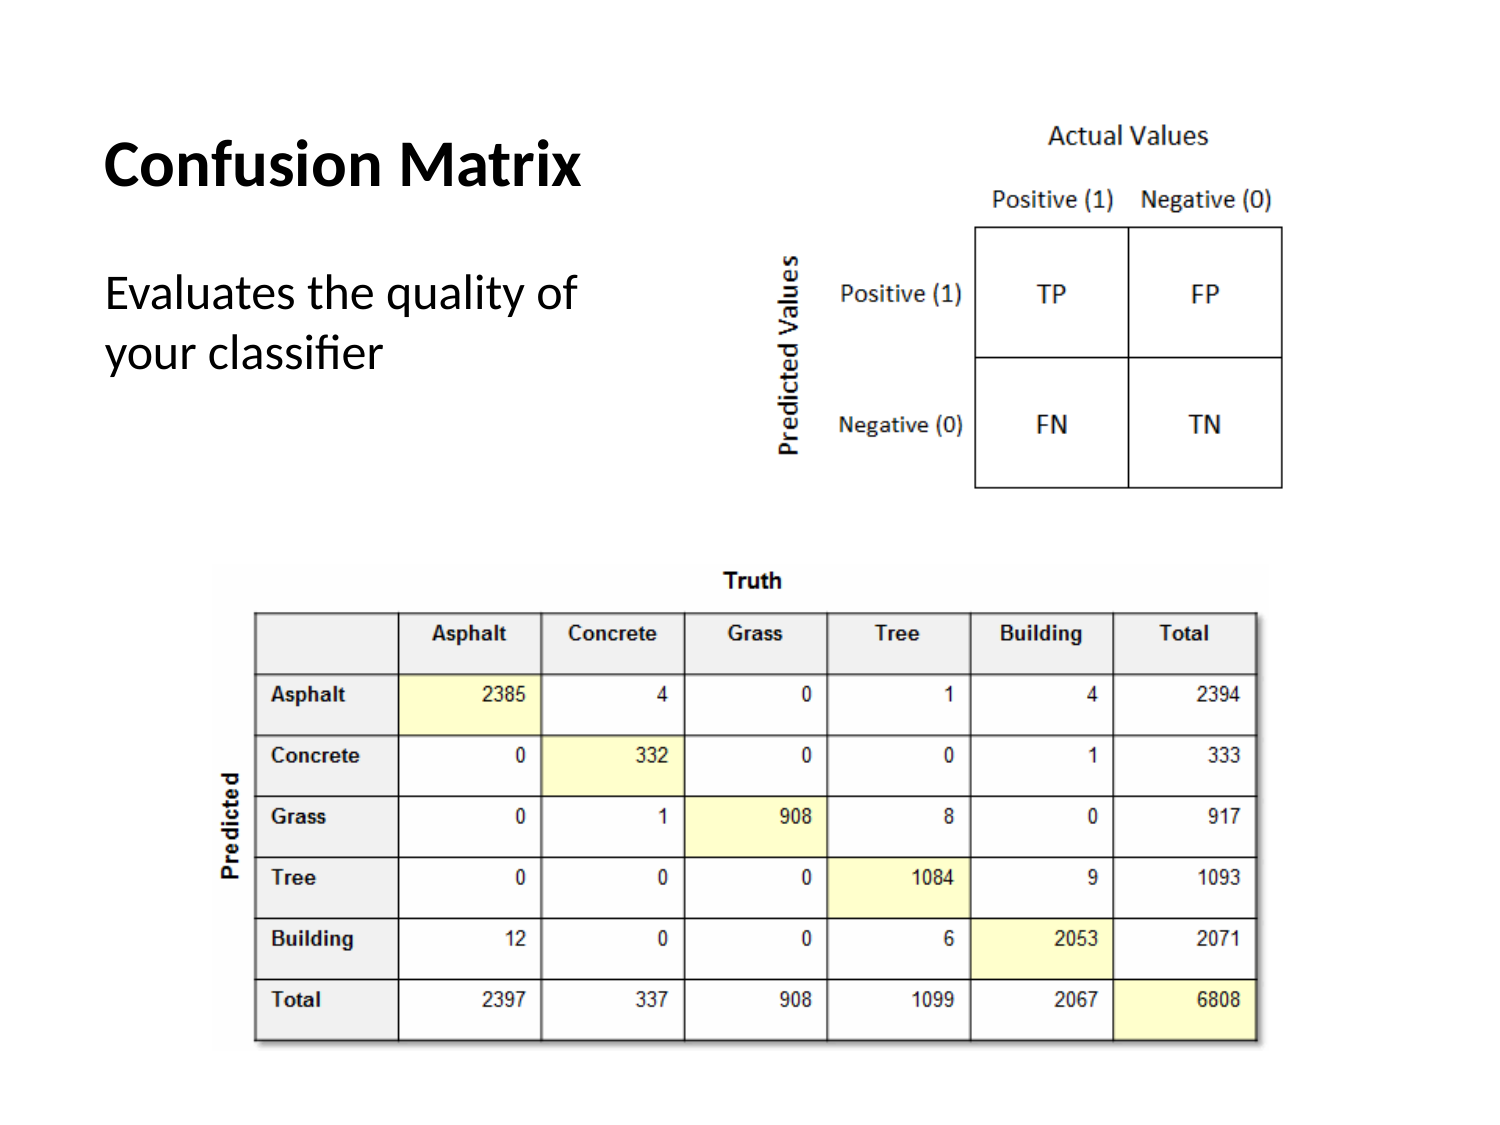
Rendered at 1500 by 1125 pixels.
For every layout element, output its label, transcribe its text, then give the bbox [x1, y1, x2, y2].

text_box Confusion Matrix Evaluates the quality of your classifier [89, 112, 618, 388]
picture [740, 84, 1297, 503]
picture [212, 564, 1269, 1051]
